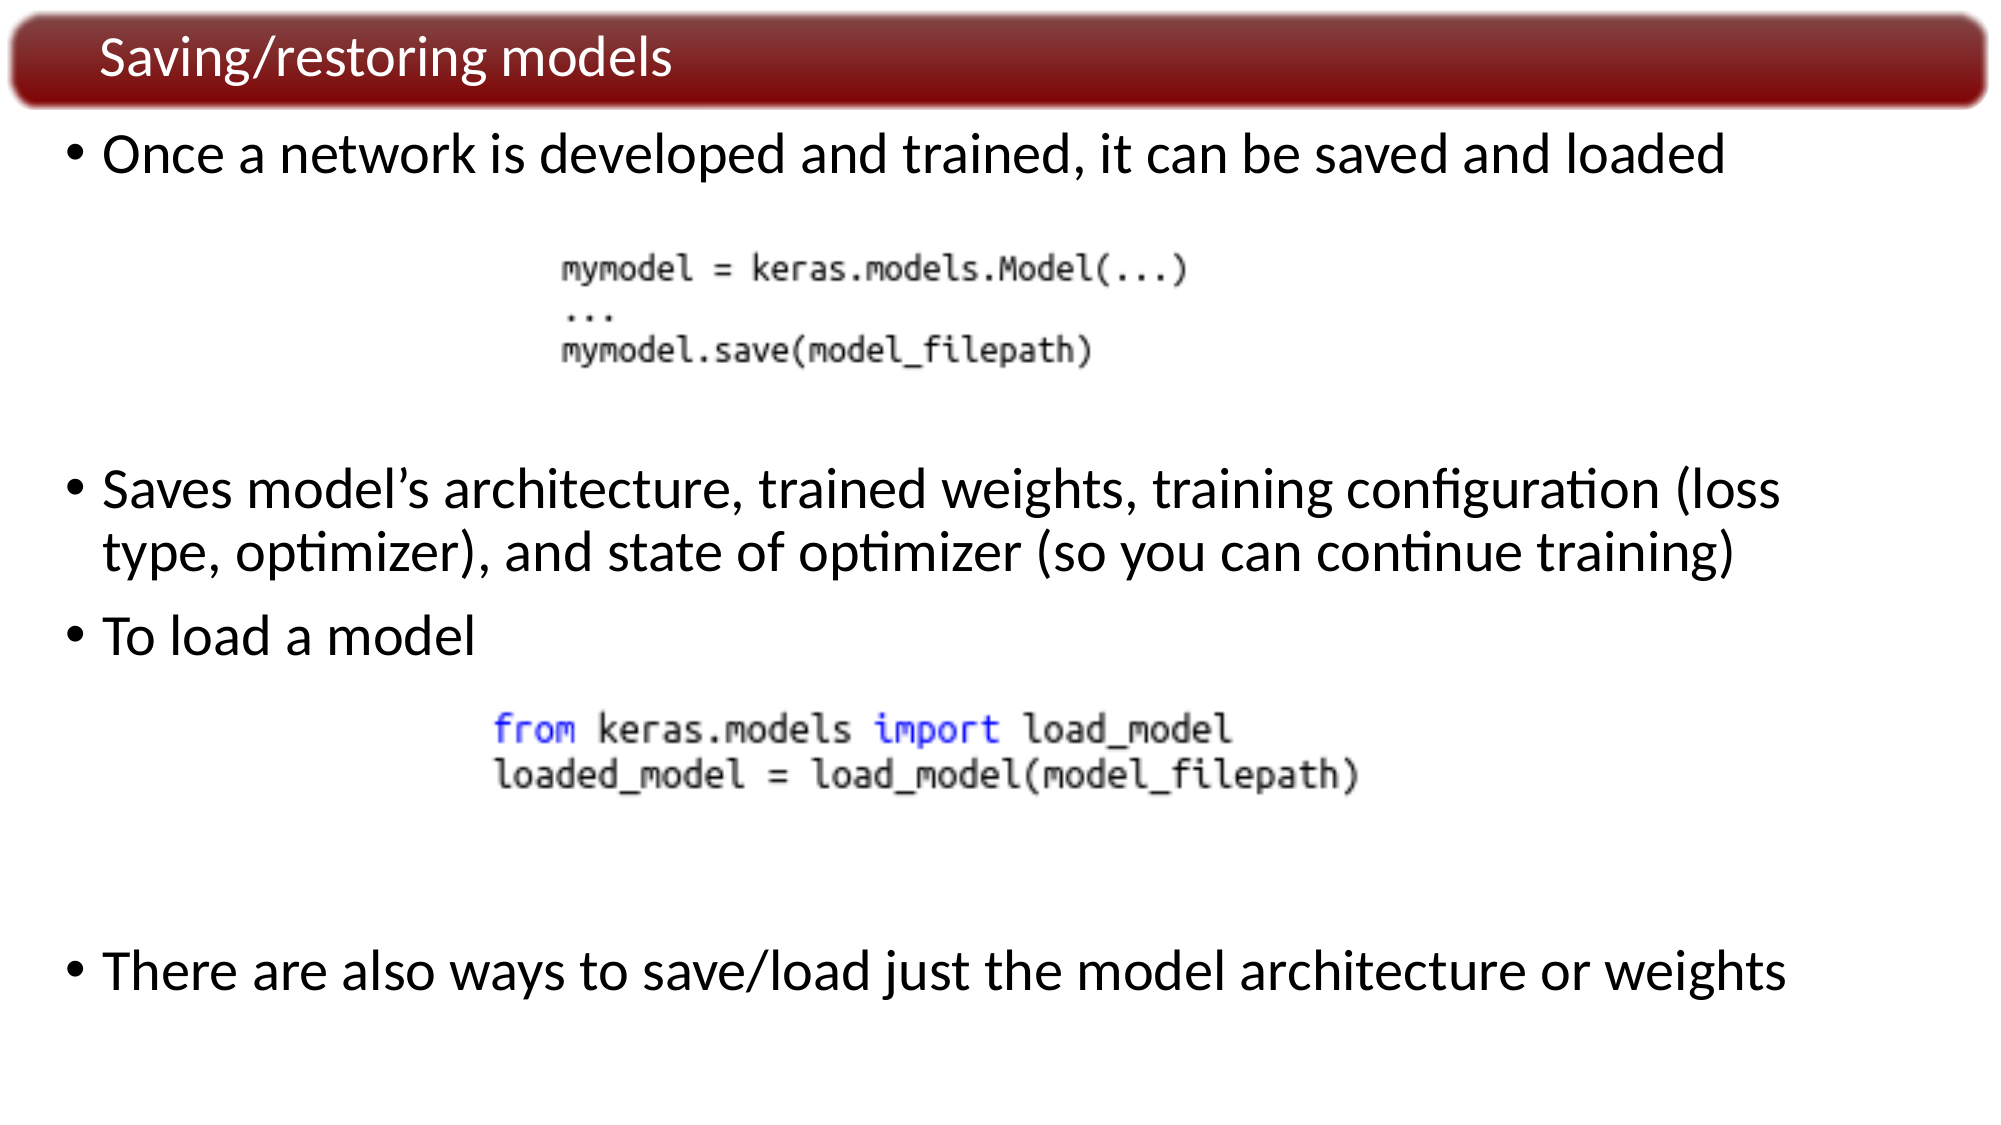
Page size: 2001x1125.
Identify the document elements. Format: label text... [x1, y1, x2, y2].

list Once a network is developed and trained, it can be saved and loaded Saves model’s architecture, trained weights, training configuration (loss type, optimizer), and state of optimizer (so you can continue training) To load a model There are also ways to save/load just the model architecture or weights [50, 115, 1900, 1091]
picture [554, 185, 1252, 392]
list Saving/restoring models [99, 16, 1965, 100]
picture [484, 696, 1385, 822]
